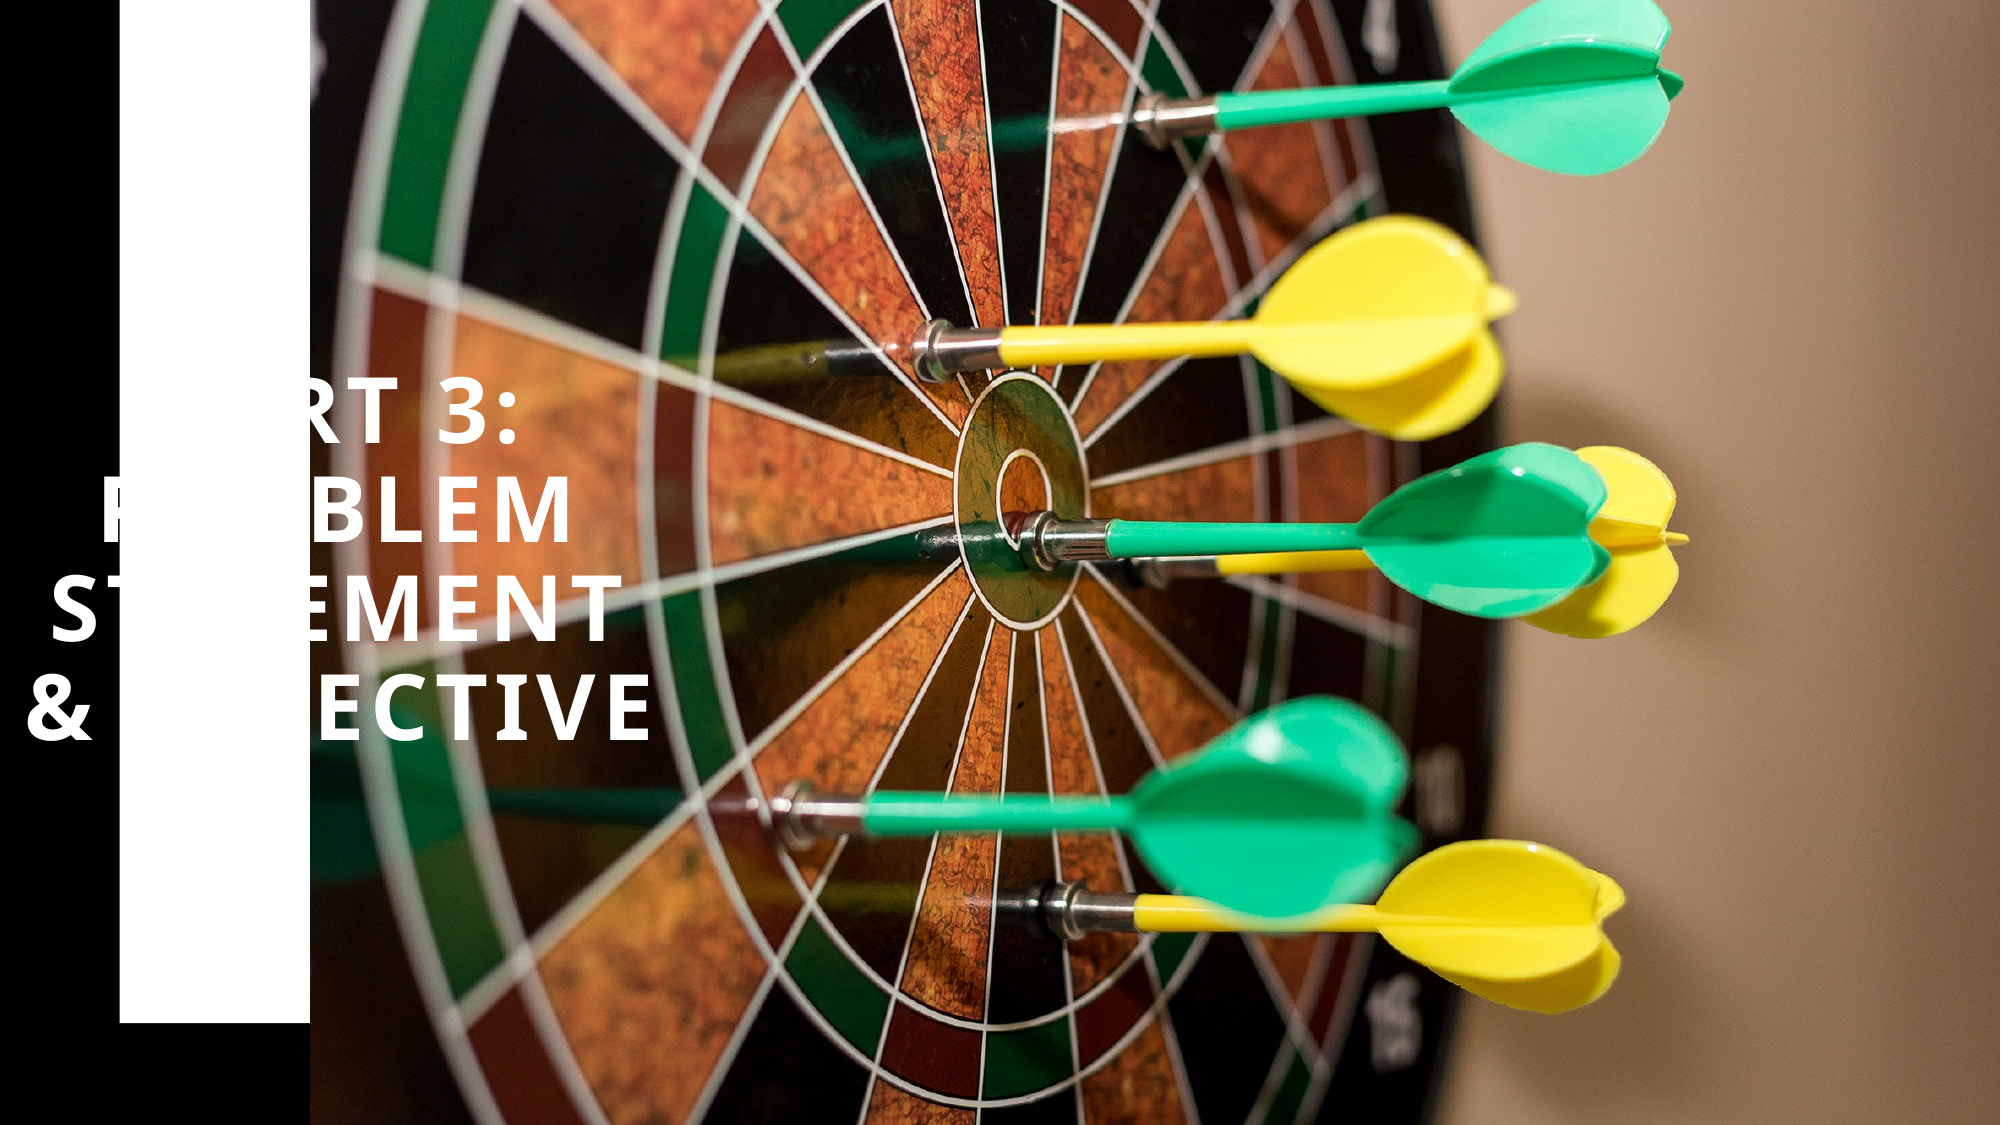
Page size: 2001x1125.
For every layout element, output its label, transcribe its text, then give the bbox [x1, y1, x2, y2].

picture [0, 0, 2000, 1125]
title PART 3: PROBLEM STATEMENT & OBJECTIVE [0, 261, 310, 864]
